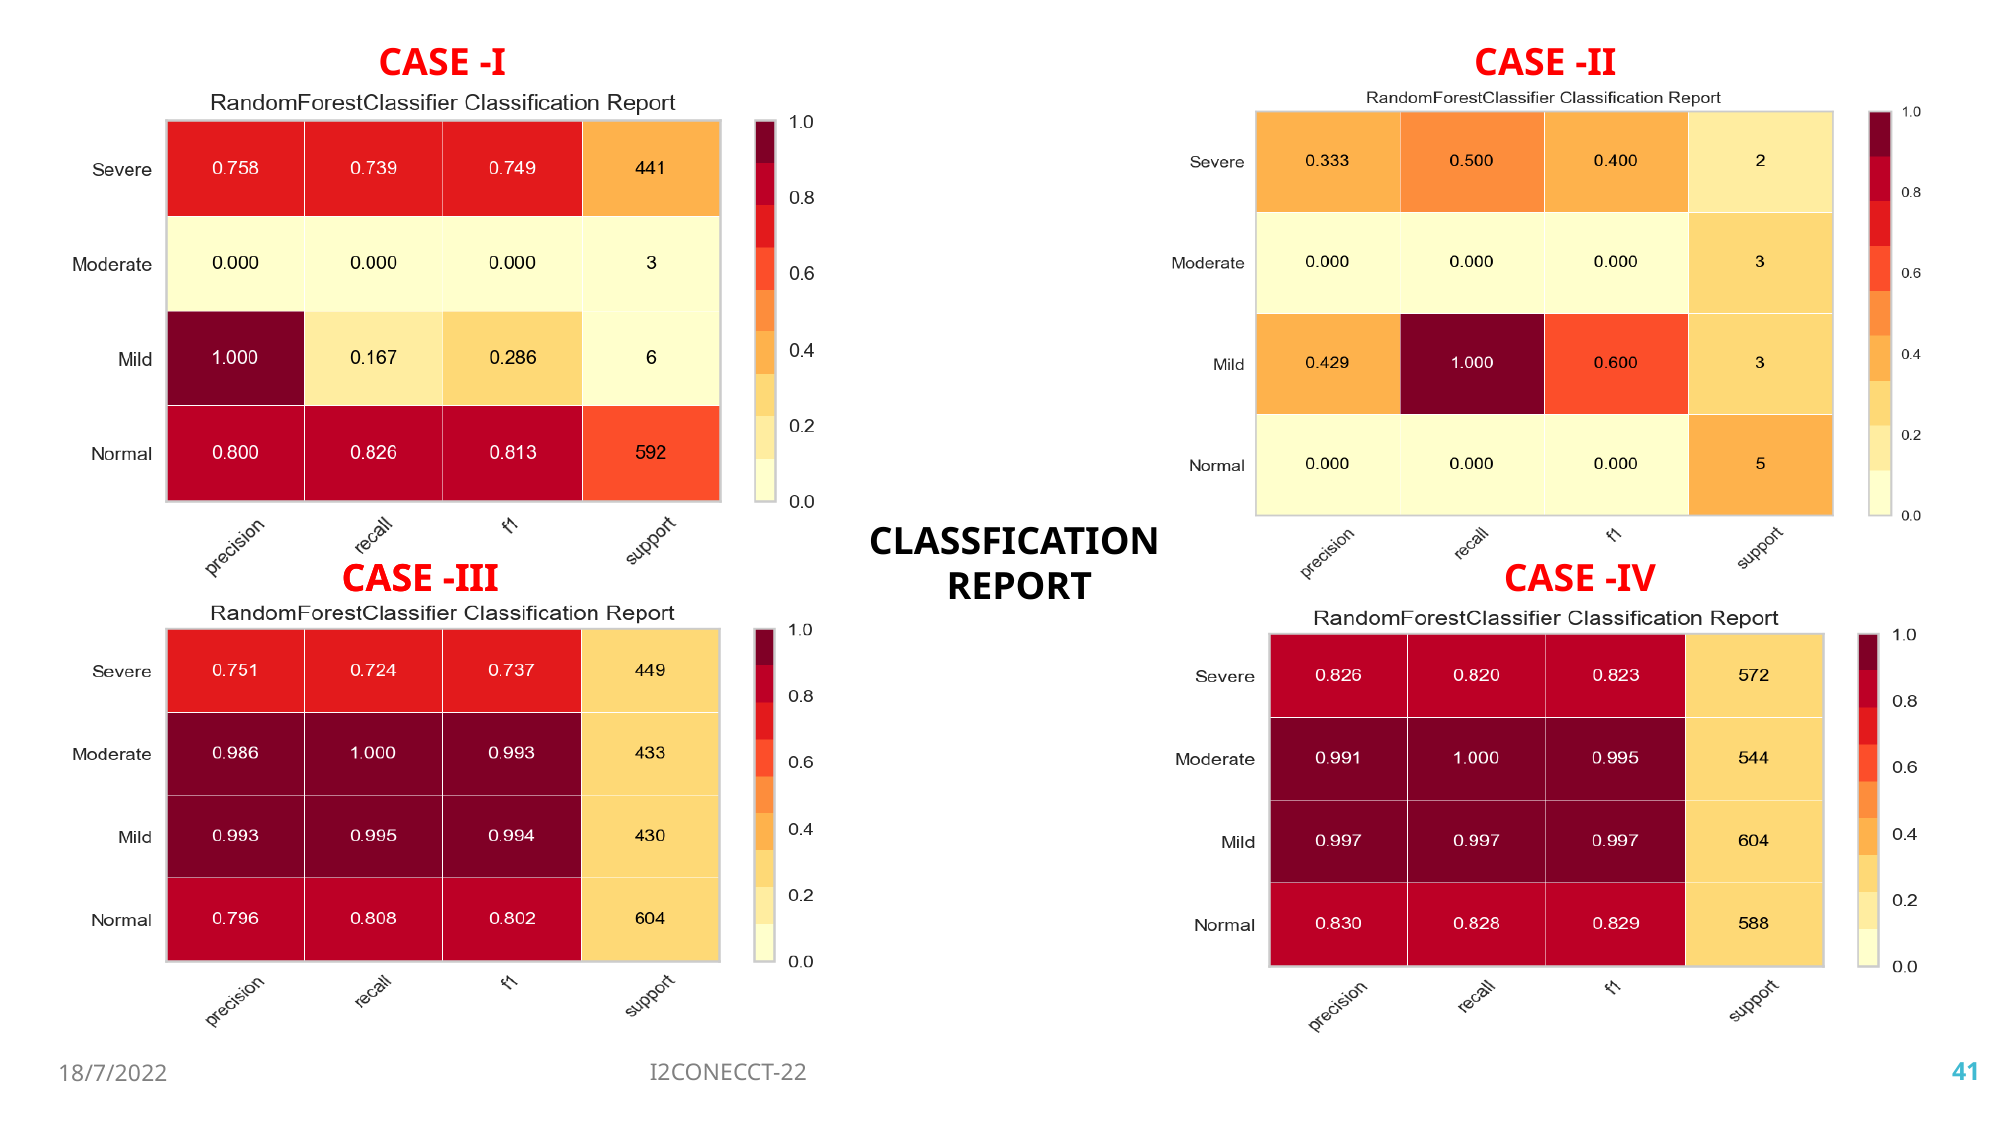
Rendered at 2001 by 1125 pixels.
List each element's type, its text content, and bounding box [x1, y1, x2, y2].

picture [1160, 599, 1931, 1043]
text_box CASE -I [0, 30, 943, 90]
text_box CASE -III [0, 546, 921, 607]
text_box CASE -IV [1079, 546, 2000, 607]
slide_number 41 [1744, 1042, 1996, 1103]
picture [1160, 82, 1931, 590]
text_box CLASSFICATION REPORT [850, 510, 1160, 615]
picture [57, 81, 828, 590]
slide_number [43, 1042, 493, 1103]
text_box CASE -II [1045, 30, 2000, 90]
picture [56, 594, 827, 1038]
footer I2CONECCT-22 [634, 1042, 1605, 1103]
